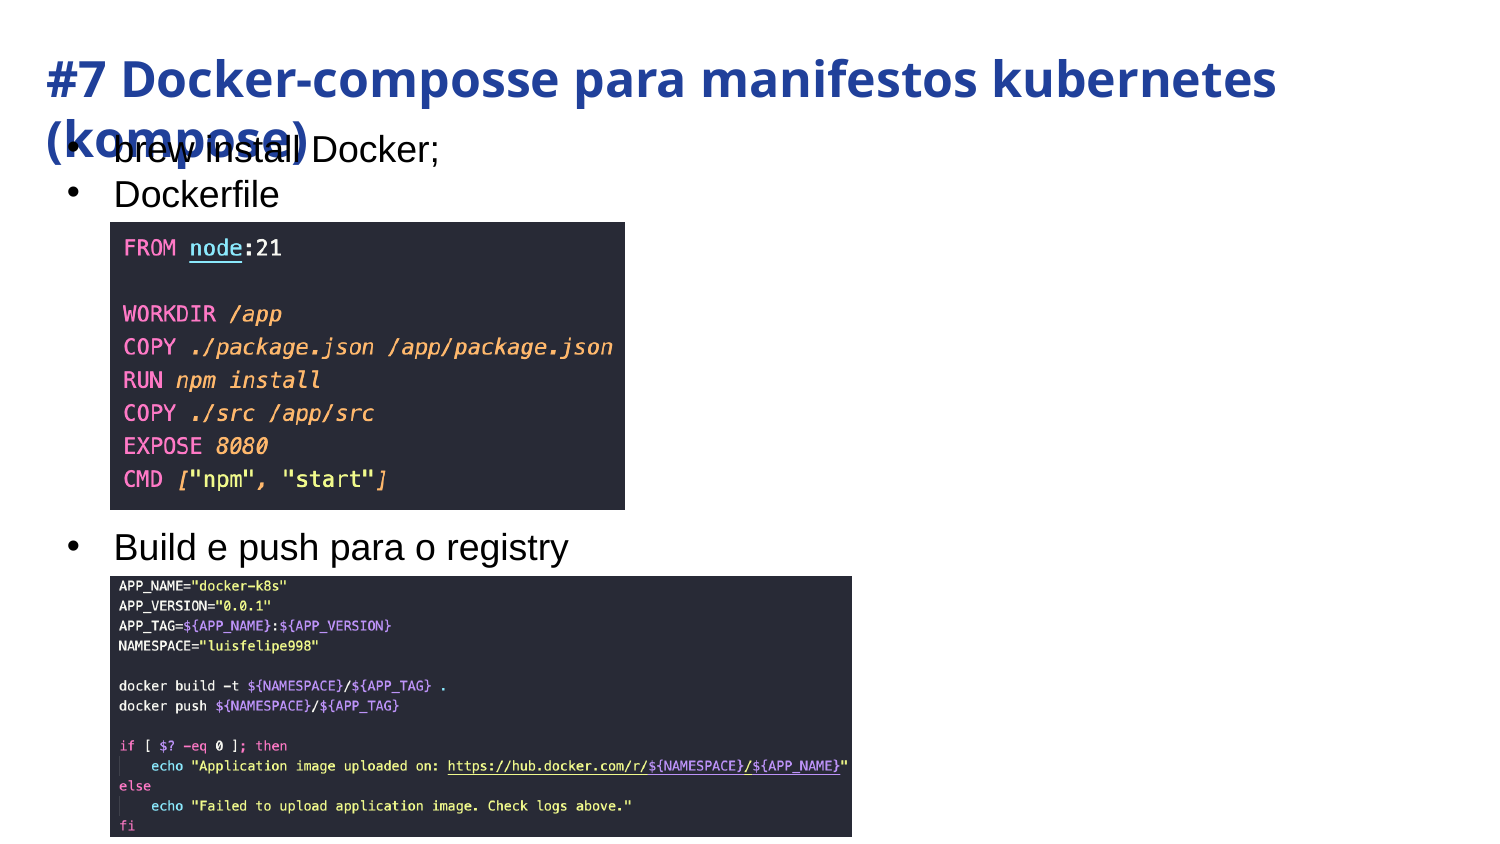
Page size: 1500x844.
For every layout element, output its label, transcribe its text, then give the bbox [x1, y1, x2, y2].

text_box Build e push para o registry [52, 515, 663, 576]
picture [109, 221, 626, 510]
text_box #7 Docker-composse para manifestos kubernetes (kompose) [31, 32, 1479, 150]
text_box brew install Docker; Dockerfile [52, 117, 553, 222]
picture [109, 576, 852, 837]
